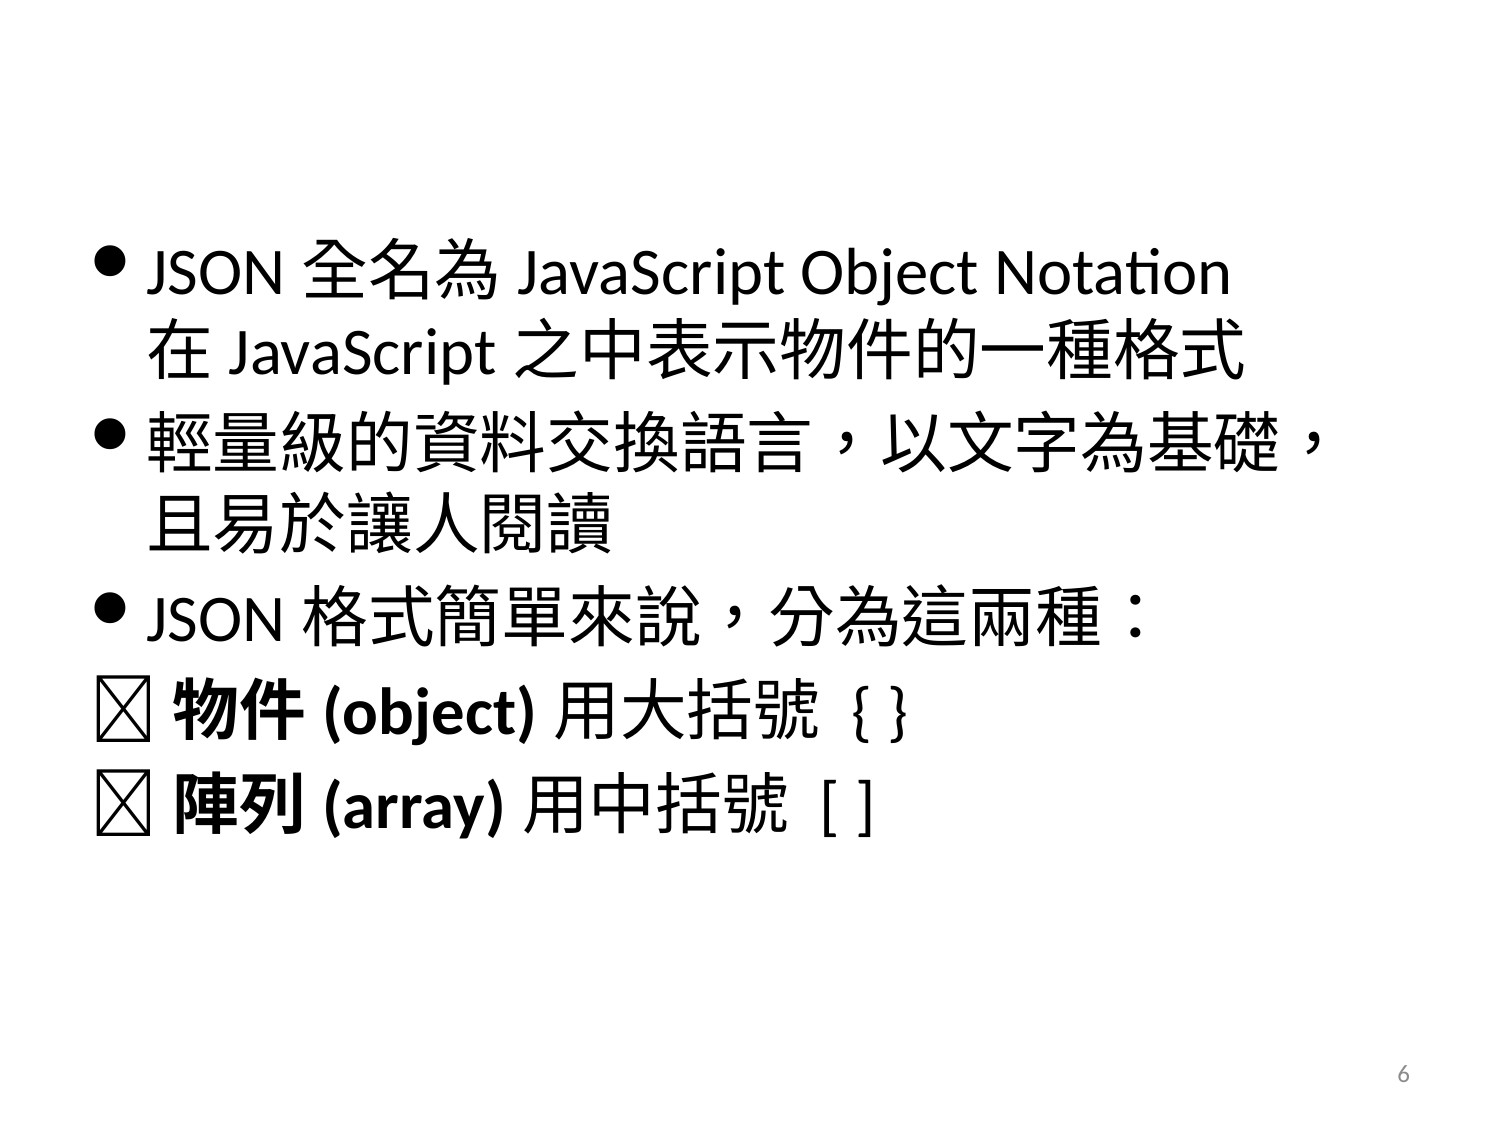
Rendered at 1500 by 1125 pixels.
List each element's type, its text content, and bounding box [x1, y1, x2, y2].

slide_number 6 [1074, 1042, 1425, 1103]
list JSON全名為JavaScript Object Notation 在JavaScript之中表示物件的一種格式 輕量級的資料交換語言，以文字為基礎，且易於讓人閱讀 JSON格式簡單來說，分為這兩種： 物件(object)用大括號 { } 陣列(array)用中括號 [ ] [75, 220, 1425, 993]
